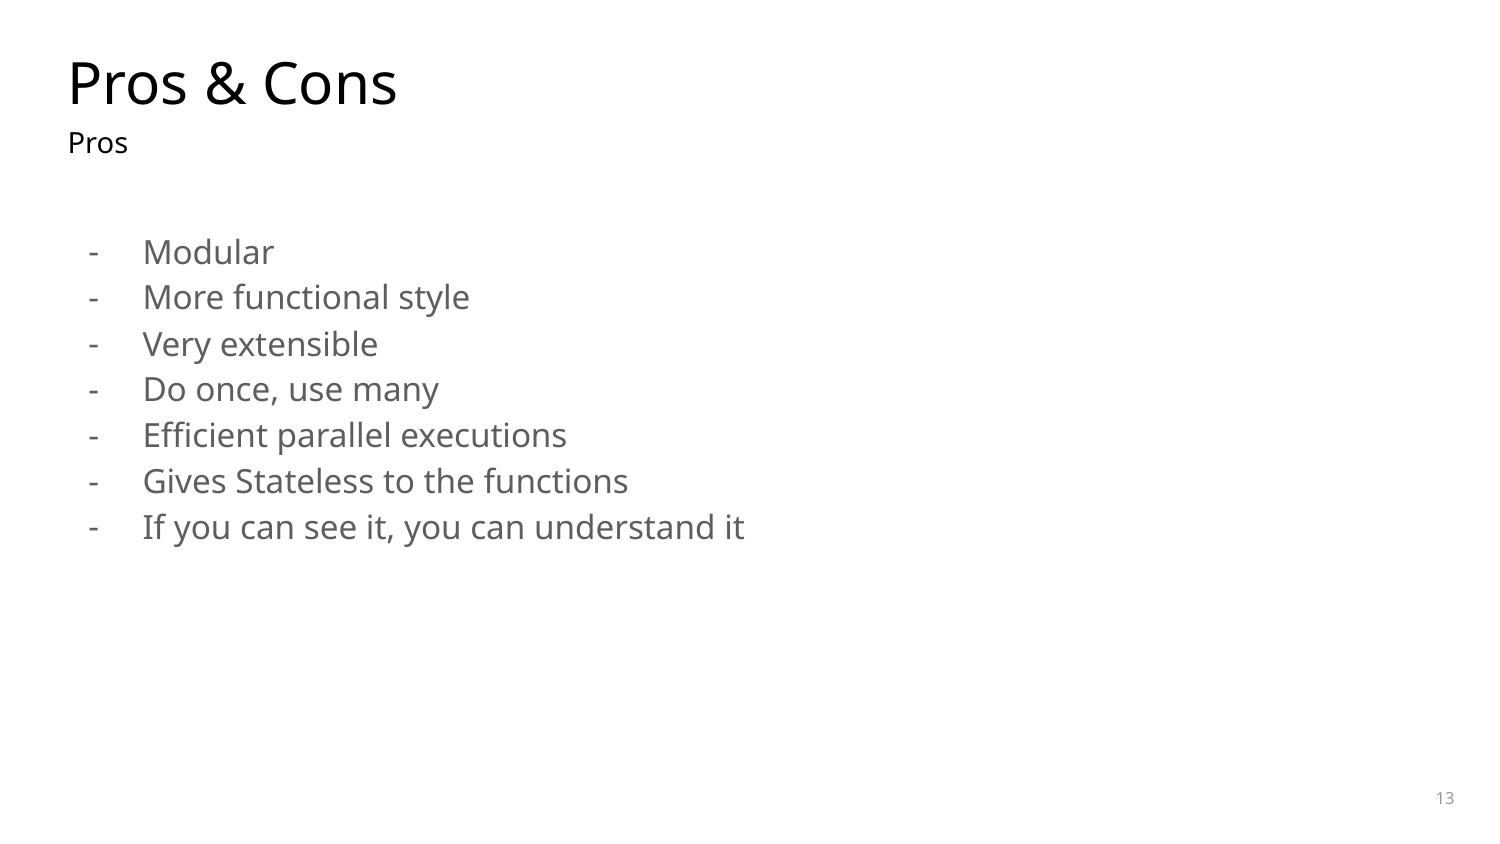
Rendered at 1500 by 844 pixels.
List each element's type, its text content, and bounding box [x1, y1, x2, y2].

list Modular More functional style Very extensible Do once, use many Efficient parallel executions Gives Stateless to the functions If you can see it, you can understand it [67, 224, 1433, 774]
title Pros & Cons [67, 46, 1433, 124]
subtitle Pros [67, 124, 1433, 188]
slide_number ‹#› [1379, 773, 1470, 805]
